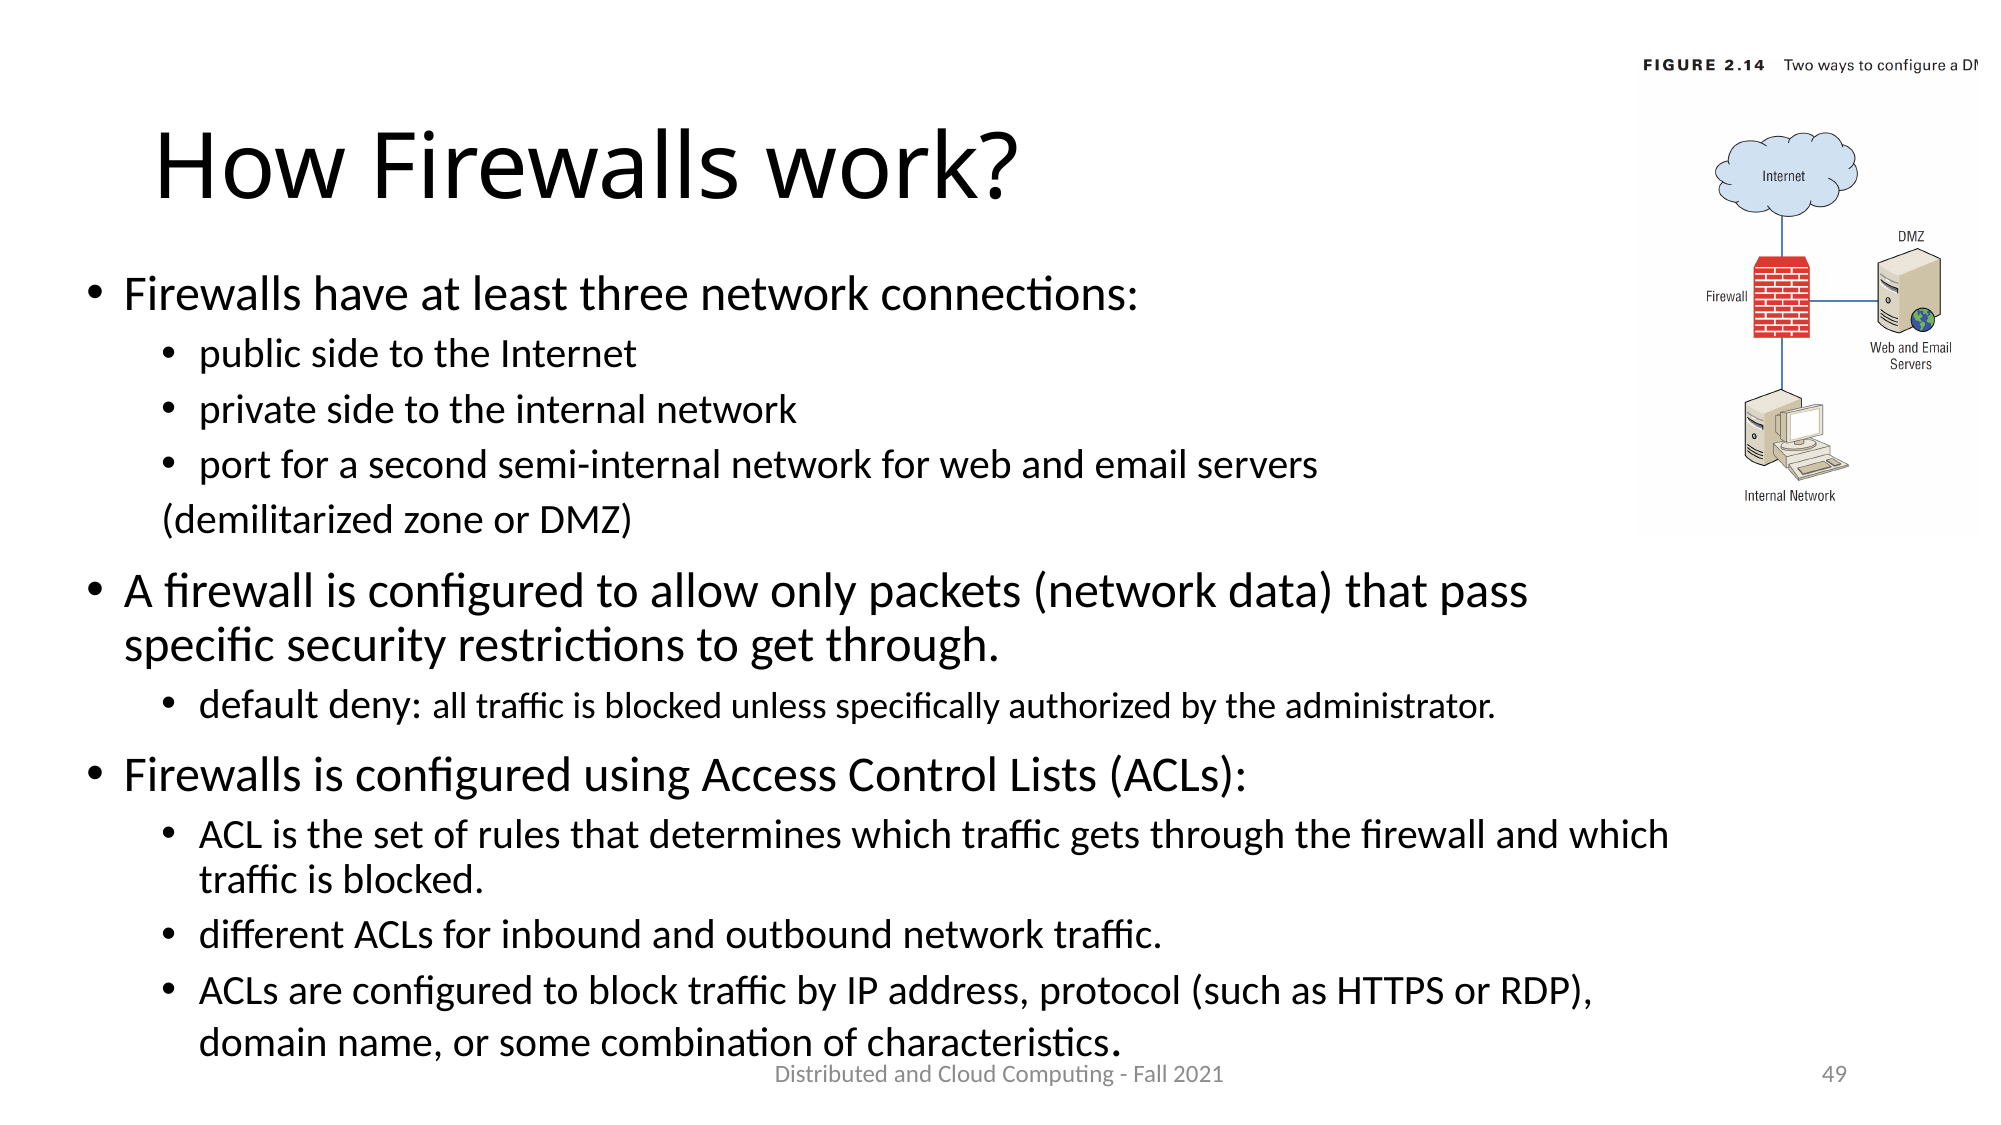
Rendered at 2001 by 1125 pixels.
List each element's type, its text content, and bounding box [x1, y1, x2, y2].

footer Distributed and Cloud Computing - Fall 2021 [662, 1042, 1338, 1103]
title How Firewalls work? [137, 59, 1637, 259]
list Firewalls have at least three network connections: public side to the Internet private side to the internal network port for a second semi-internal network for web and email servers (demilitarized zone or DMZ) A firewall is configured to allow only packets (network data) that pass specific security restrictions to get through. default deny: all traffic is blocked unless specifically authorized by the administrator. Firewalls is configured using Access Control Lists (ACLs): ACL is the set of rules that determines which traffic gets through the firewall and which traffic is blocked. different ACLs for inbound and outbound network traffic. ACLs are configured to block traffic by IP address, protocol (such as HTTPS or RDP), domain name, or some combination of characteristics. [71, 259, 1697, 974]
picture [1637, 59, 1978, 537]
slide_number 49 [1412, 1042, 1863, 1103]
